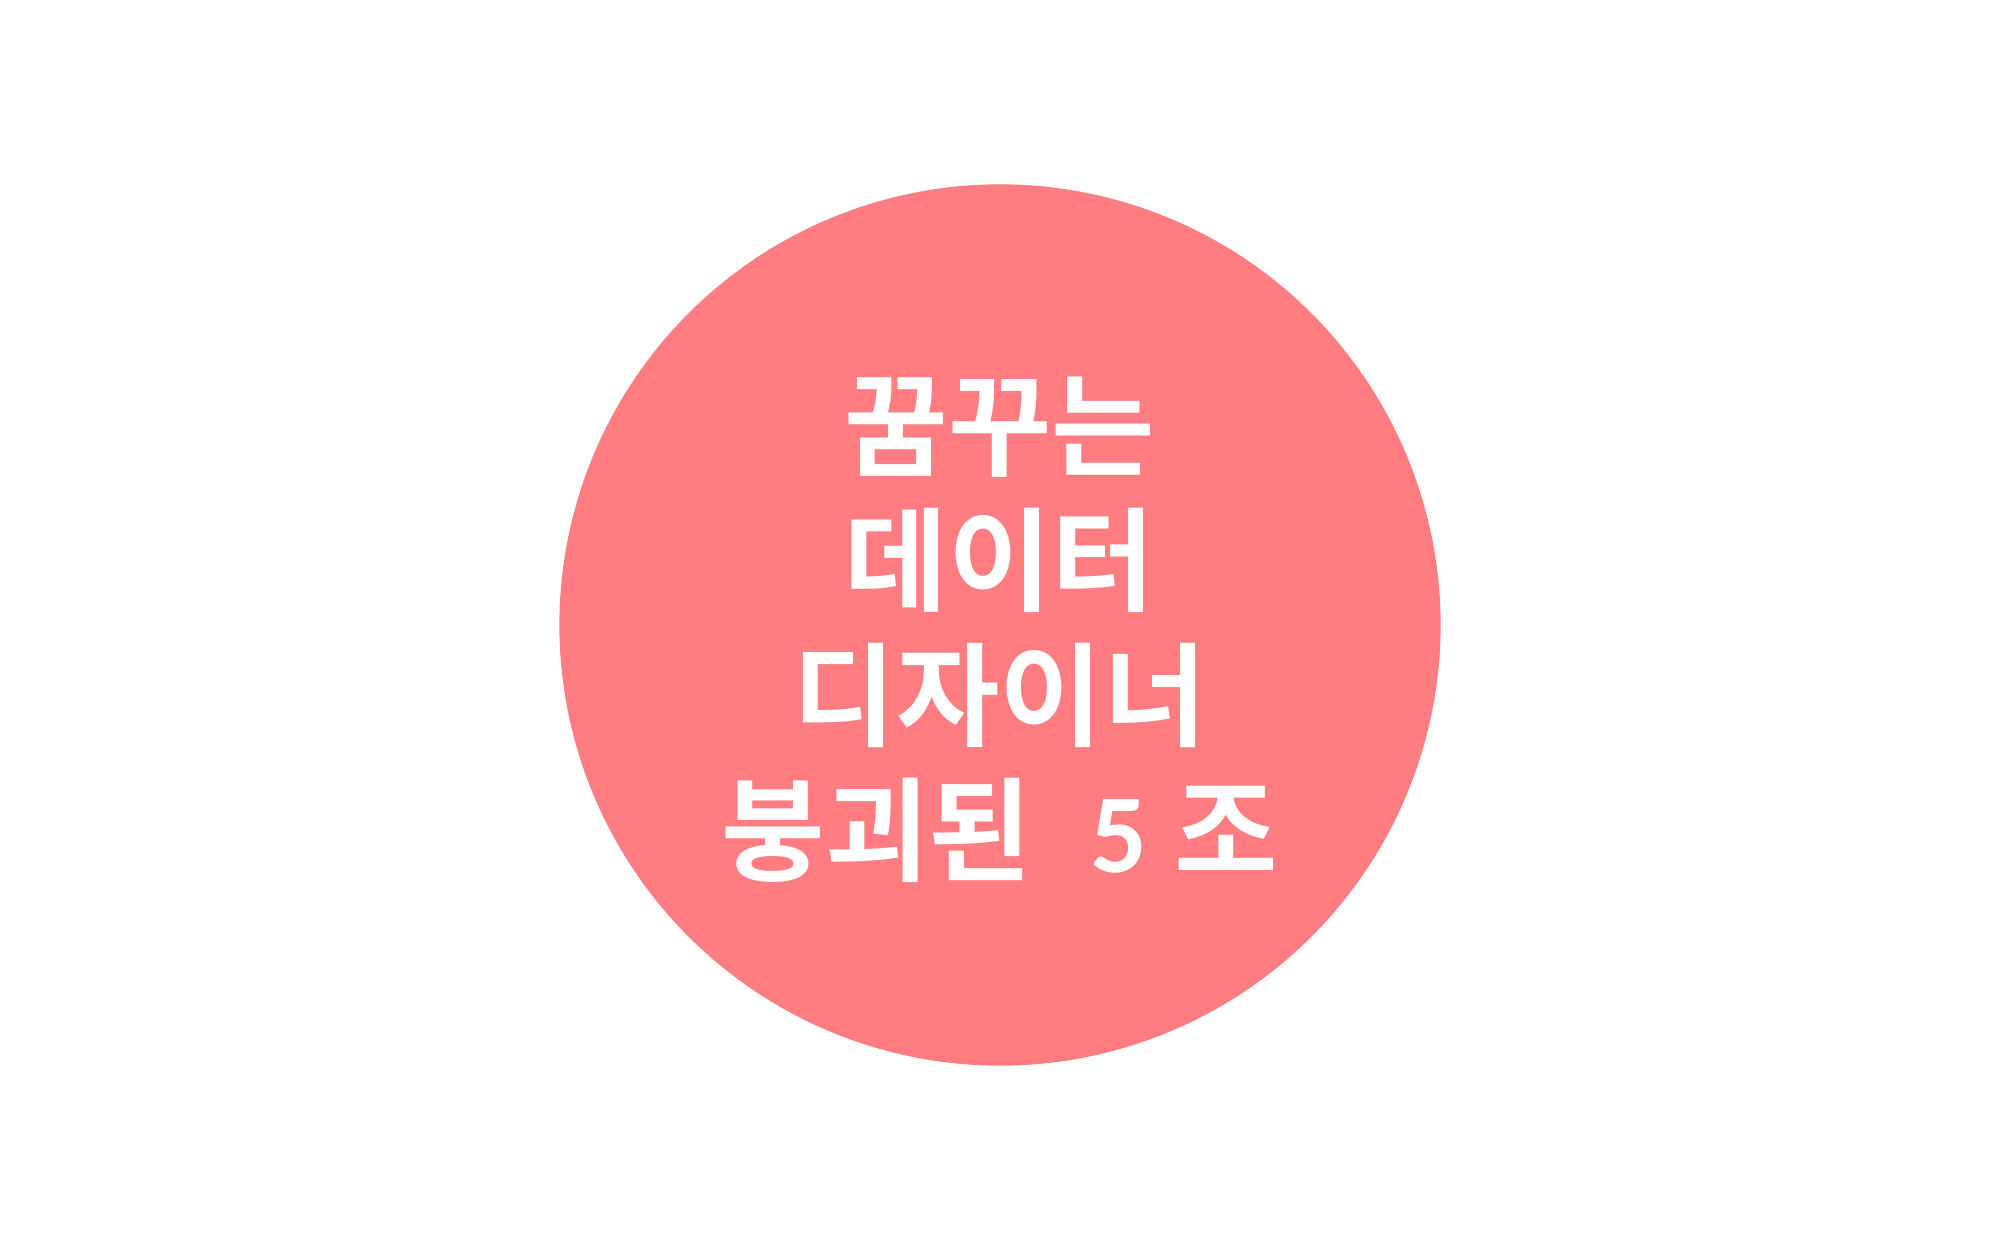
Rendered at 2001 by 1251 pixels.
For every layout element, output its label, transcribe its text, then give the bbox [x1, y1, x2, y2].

text_box 꿈꾸는 데이터 디자이너 붕괴된 5조 [558, 183, 1442, 1067]
